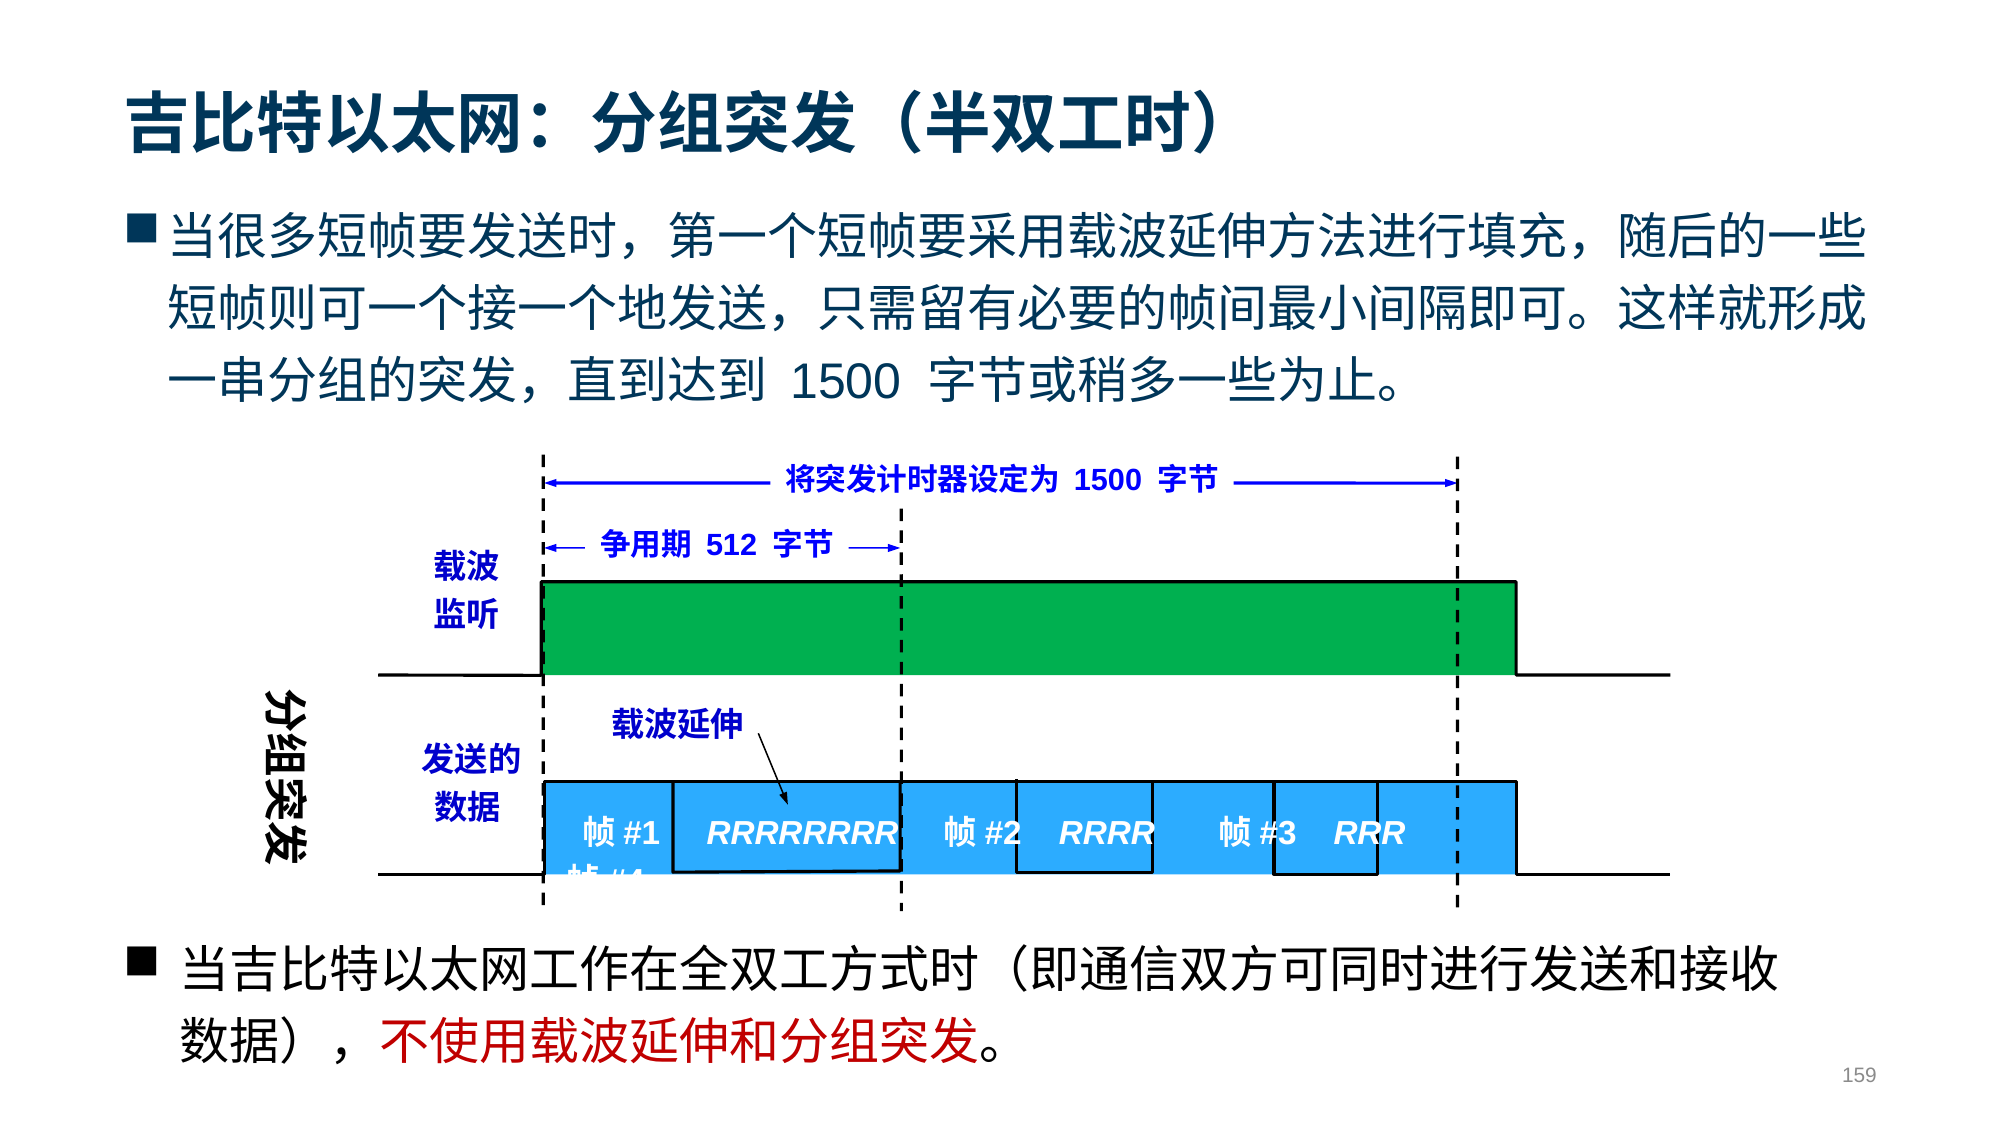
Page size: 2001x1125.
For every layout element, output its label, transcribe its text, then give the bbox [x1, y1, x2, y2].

title 吉比特以太网：分组突发（半双工时） [108, 21, 1890, 169]
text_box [378, 445, 1671, 912]
text_box 分组突发 [237, 679, 333, 875]
slide_number 159 [1759, 1051, 1892, 1097]
text_box 当吉比特以太网工作在全双工方式时（即通信双方可同时进行发送和接收数据），不使用载波延伸和分组突发。 [108, 918, 1817, 1077]
list 当很多短帧要发送时，第一个短帧要采用载波延伸方法进行填充，随后的一些短帧则可一个接一个地发送，只需留有必要的帧间最小间隔即可。这样就形成一串分组的突发，直到达到 1500 字节或稍多一些为止。 [108, 184, 1890, 1007]
